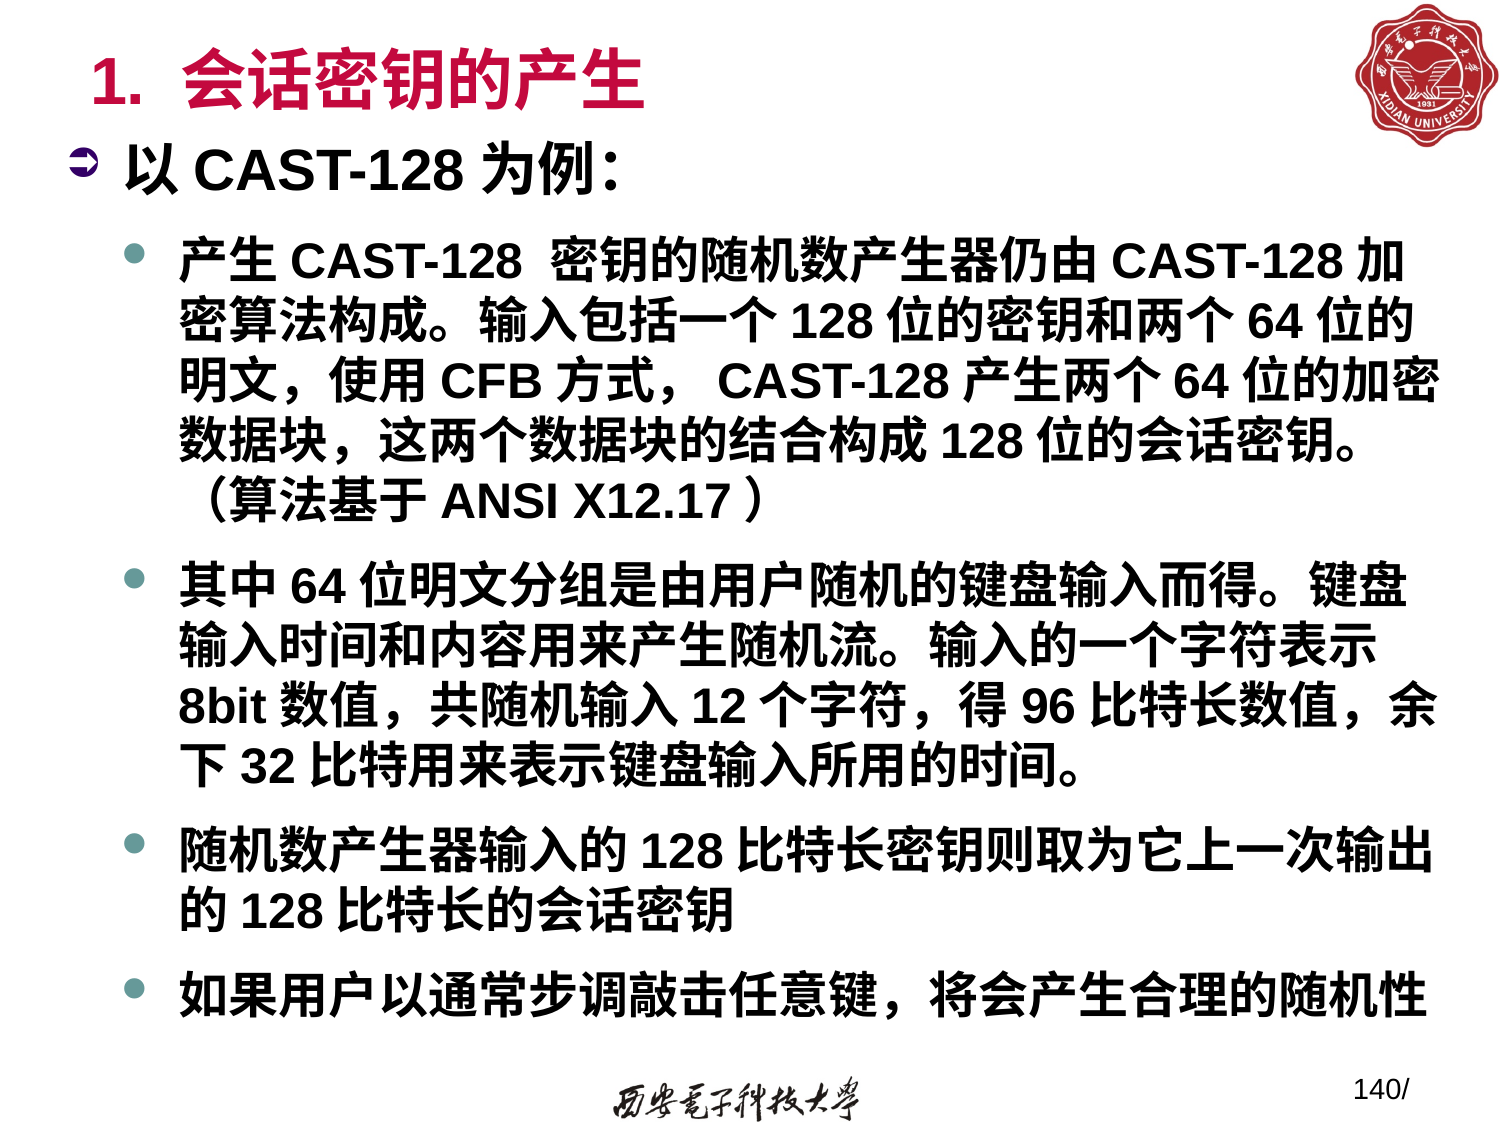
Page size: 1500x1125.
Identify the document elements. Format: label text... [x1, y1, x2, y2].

list 以CAST-128为例： 产生CAST-128 密钥的随机数产生器仍由CAST-128加密算法构成。输入包括一个128位的密钥和两个64位的明文，使用CFB方式，CAST-128产生两个64位的加密数据块，这两个数据块的结合构成128位的会话密钥。（算法基于ANSI X12.17） 其中64位明文分组是由用户随机的键盘输入而得。键盘输入时间和内容用来产生随机流。输入的一个字符表示8bit数值，共随机输入12个字符，得96比特长数值，余下32比特用来表示键盘输入所用的时间。 随机数产生器输入的128比特长密钥则取为它上一次输出的128比特长的会话密钥 如果用户以通常步调敲击任意键，将会产生合理的随机性 [49, 124, 1463, 1076]
title 1. 会话密钥的产生 [74, 19, 1226, 124]
picture [1350, 0, 1500, 150]
slide_number 140/ [1212, 1062, 1426, 1113]
picture [612, 1076, 863, 1125]
